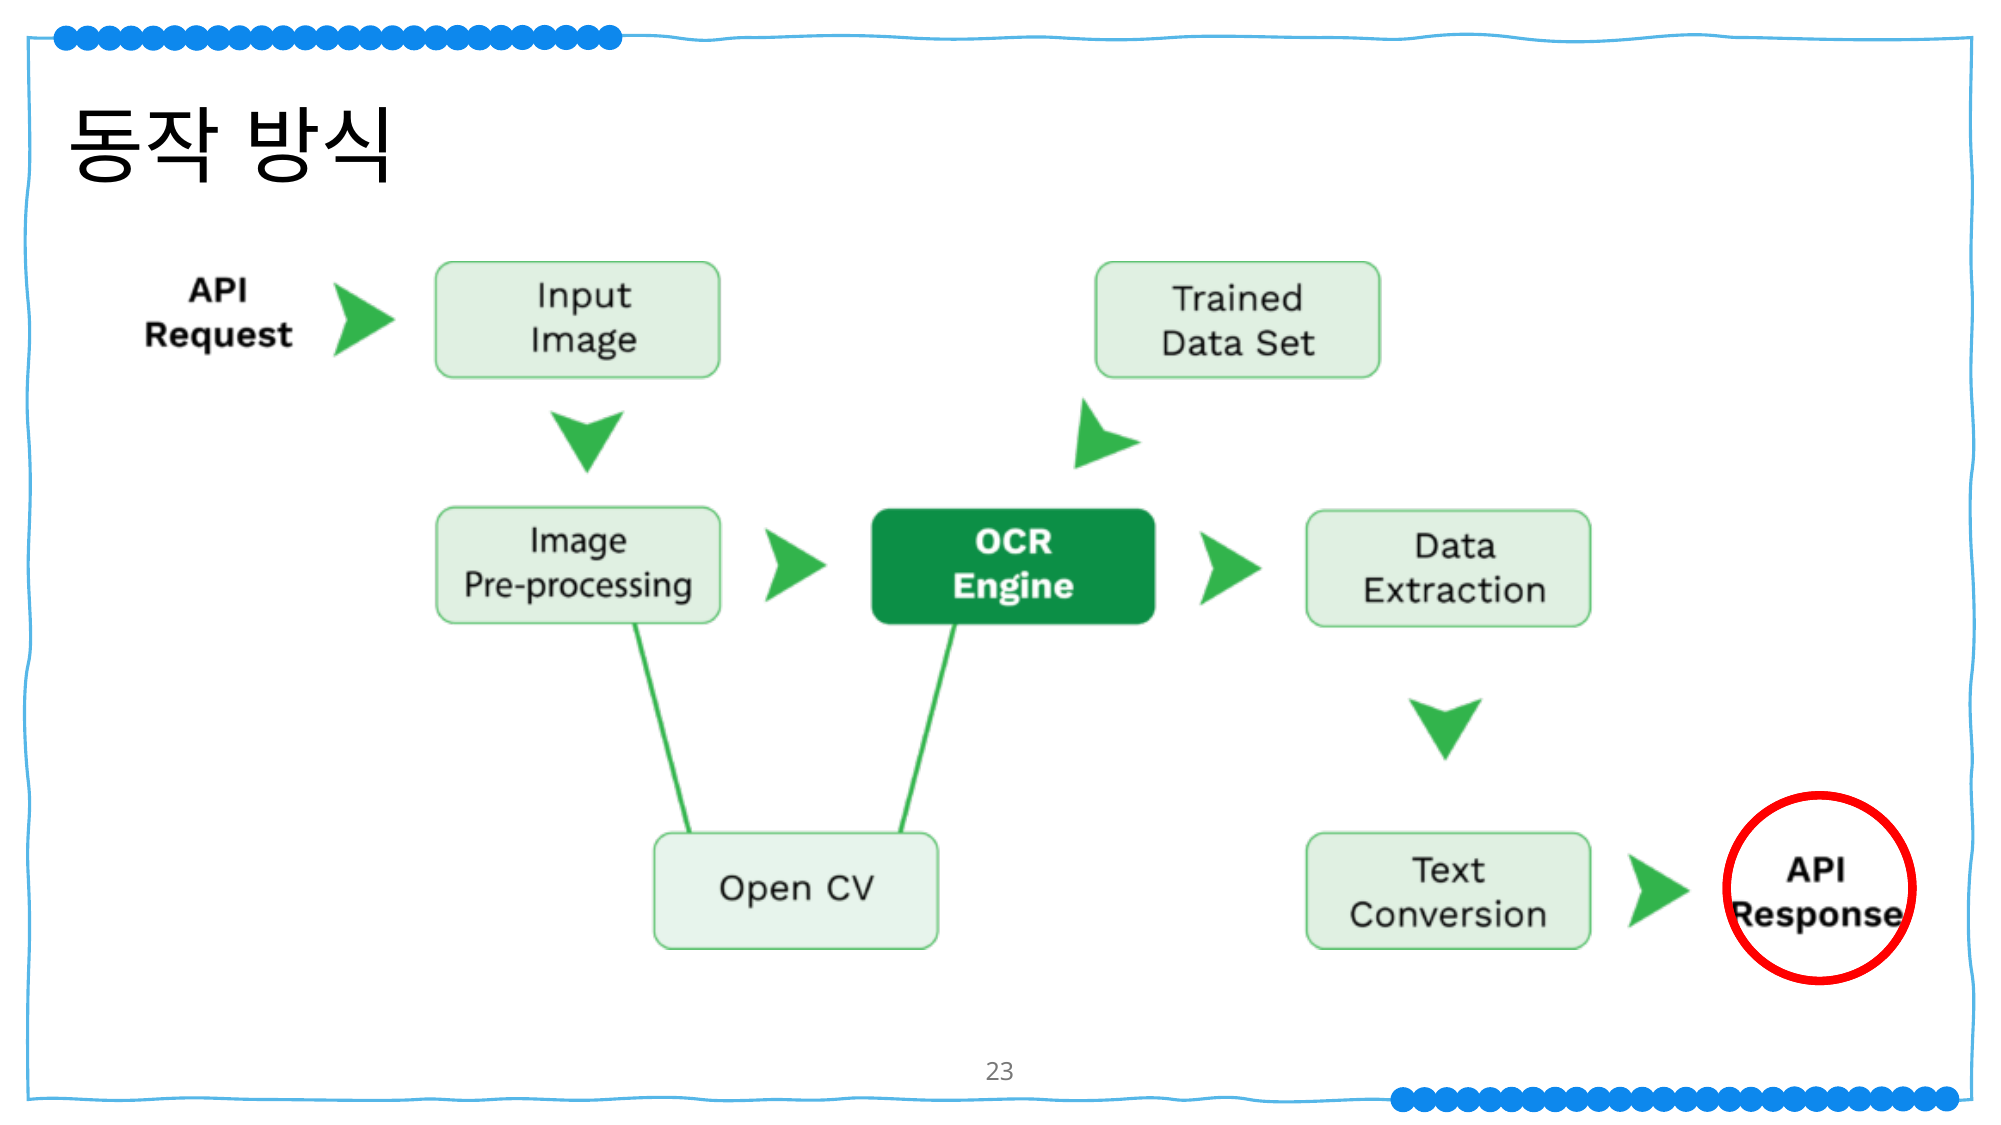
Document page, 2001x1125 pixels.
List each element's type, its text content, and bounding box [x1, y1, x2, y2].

text_box [1906, 850, 1914, 926]
picture [143, 261, 1906, 951]
text_box [1749, 951, 1890, 983]
slide_number 22 [1094, 1099, 1225, 1103]
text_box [1389, 1085, 1960, 1113]
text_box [53, 24, 623, 52]
text_box [22, 32, 1976, 1104]
